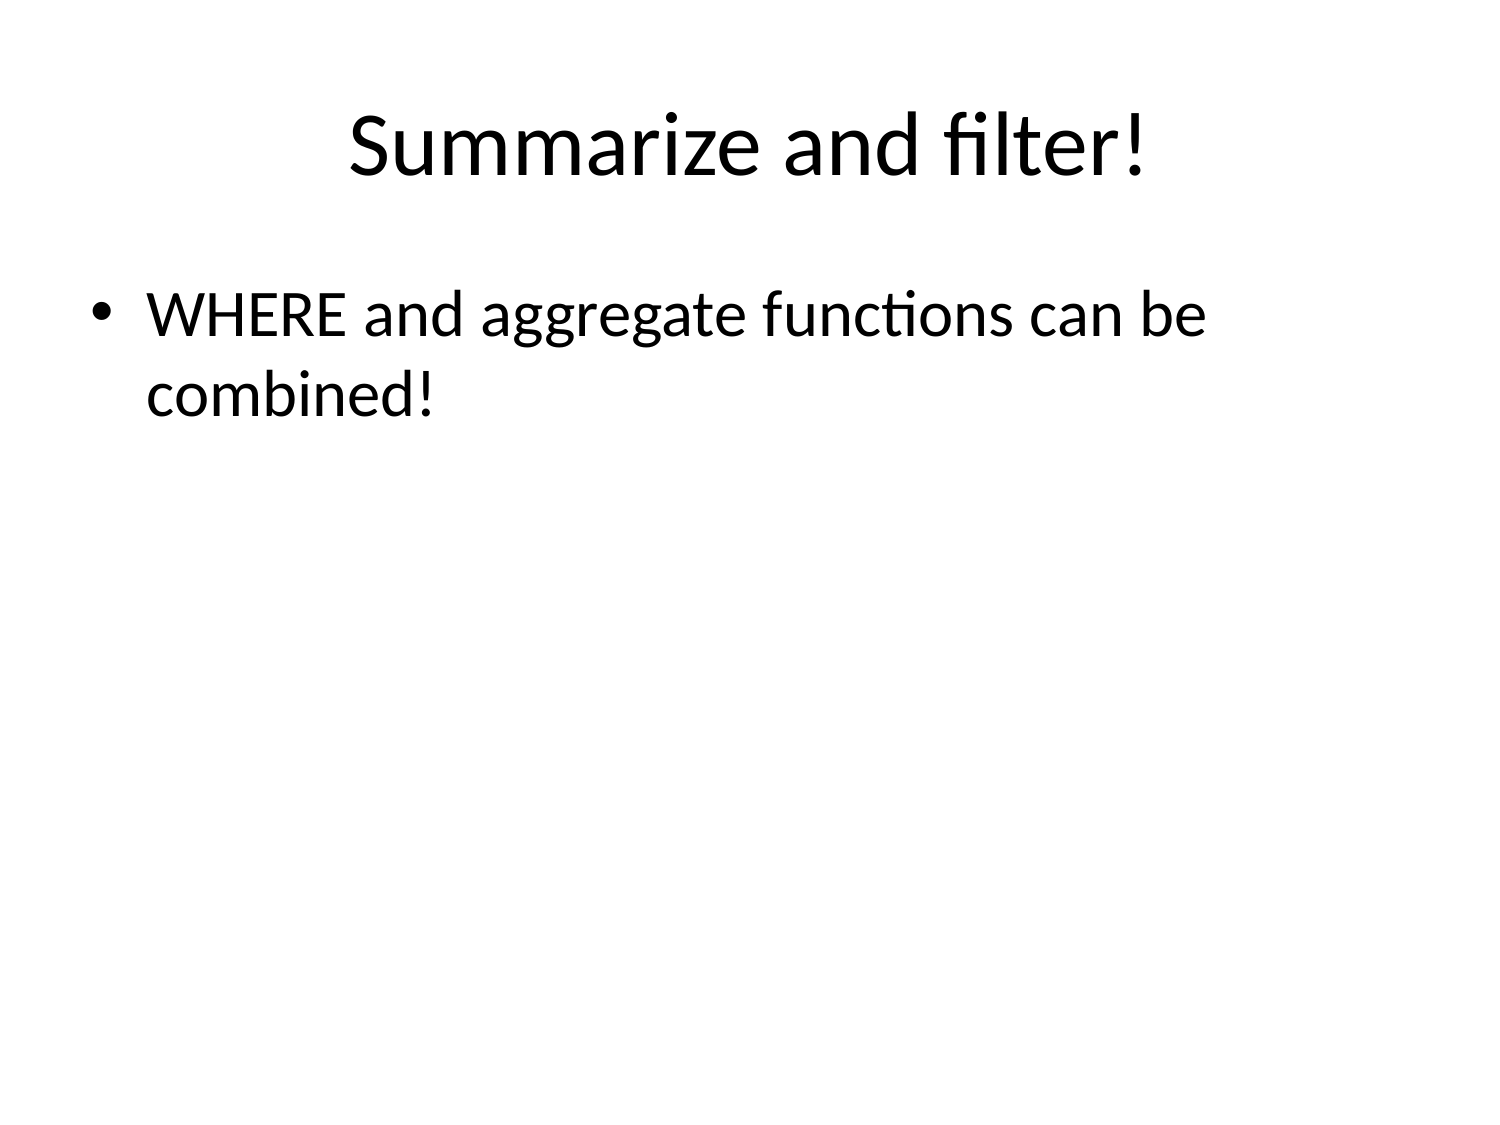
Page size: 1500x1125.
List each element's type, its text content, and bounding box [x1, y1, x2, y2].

title Summarize and filter! [75, 45, 1425, 233]
list WHERE and aggregate functions can be combined! [75, 262, 1425, 1005]
